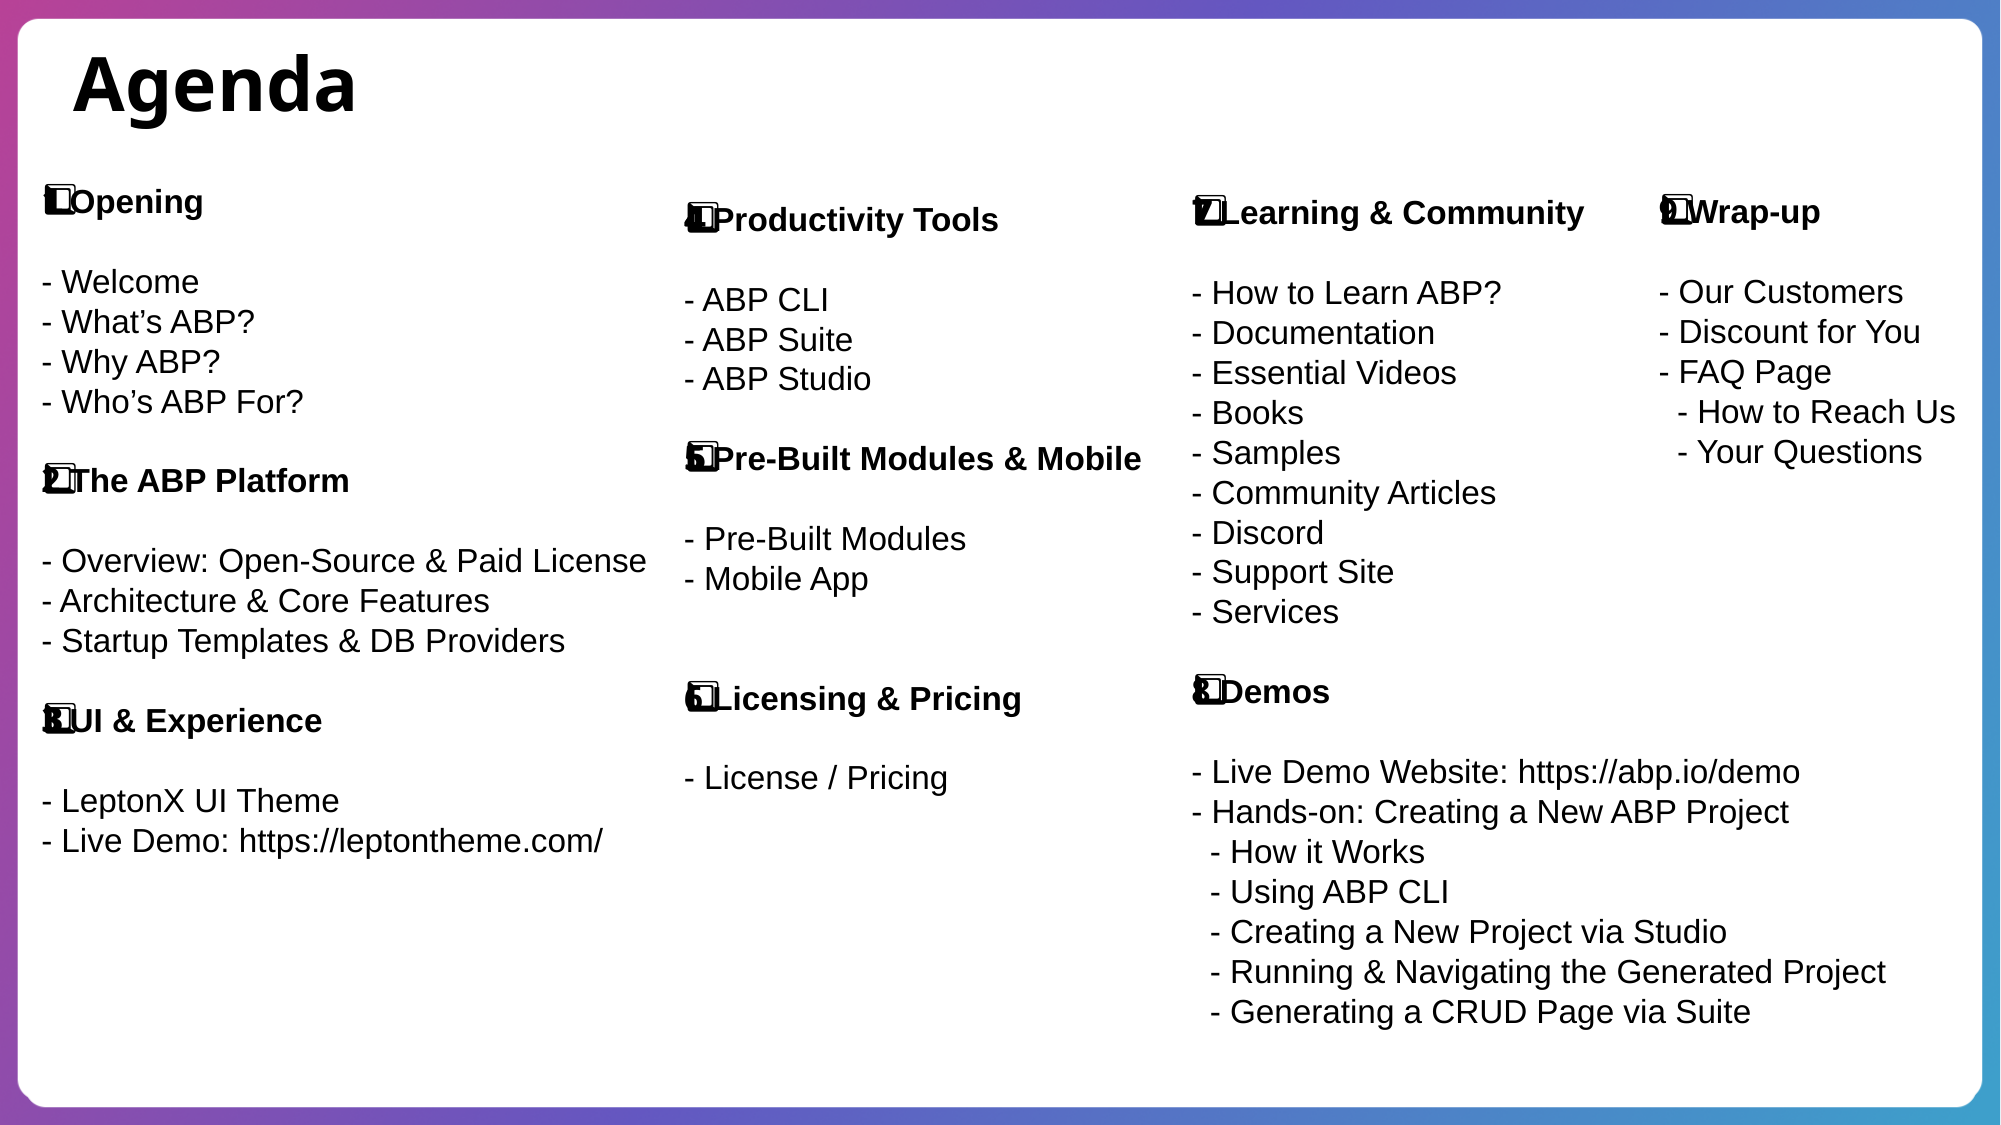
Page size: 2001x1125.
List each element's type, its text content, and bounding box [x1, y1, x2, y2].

text_box 1️⃣ Opening - Welcome - What’s ABP? - Why ABP? - Who’s ABP For? 2️⃣ The ABP Platform - Overview: Open-Source & Paid License - Architecture & Core Features - Startup Templates & DB Providers 3️⃣ UI & Experience - LeptonX UI Theme - Live Demo: https://leptontheme.com/ [26, 172, 679, 867]
text_box 4️⃣ Productivity Tools - ABP CLI - ABP Suite - ABP Studio 5️⃣ Pre-Built Modules & Mobile - Pre-Built Modules - Mobile App 6️⃣ Licensing & Pricing - License / Pricing [669, 150, 1176, 844]
picture [0, 0, 2001, 1125]
text_box 7️⃣ Learning & Community - How to Learn ABP? - Documentation - Essential Videos - Books - Samples - Community Articles - Discord - Support Site - Services 8️⃣ Demos - Live Demo Website: https://abp.io/demo - Hands-on: Creating a New ABP Project - How it Works - Using ABP CLI - Creating a New Project via Studio - Running & Navigating the Generated Project - Generating a CRUD Page via Suite [1176, 104, 2000, 1117]
text_box Agenda [58, 29, 1903, 146]
text_box 9️⃣ Wrap-up - Our Customers - Discount for You - FAQ Page - How to Reach Us - Your Questions [1643, 183, 2000, 478]
